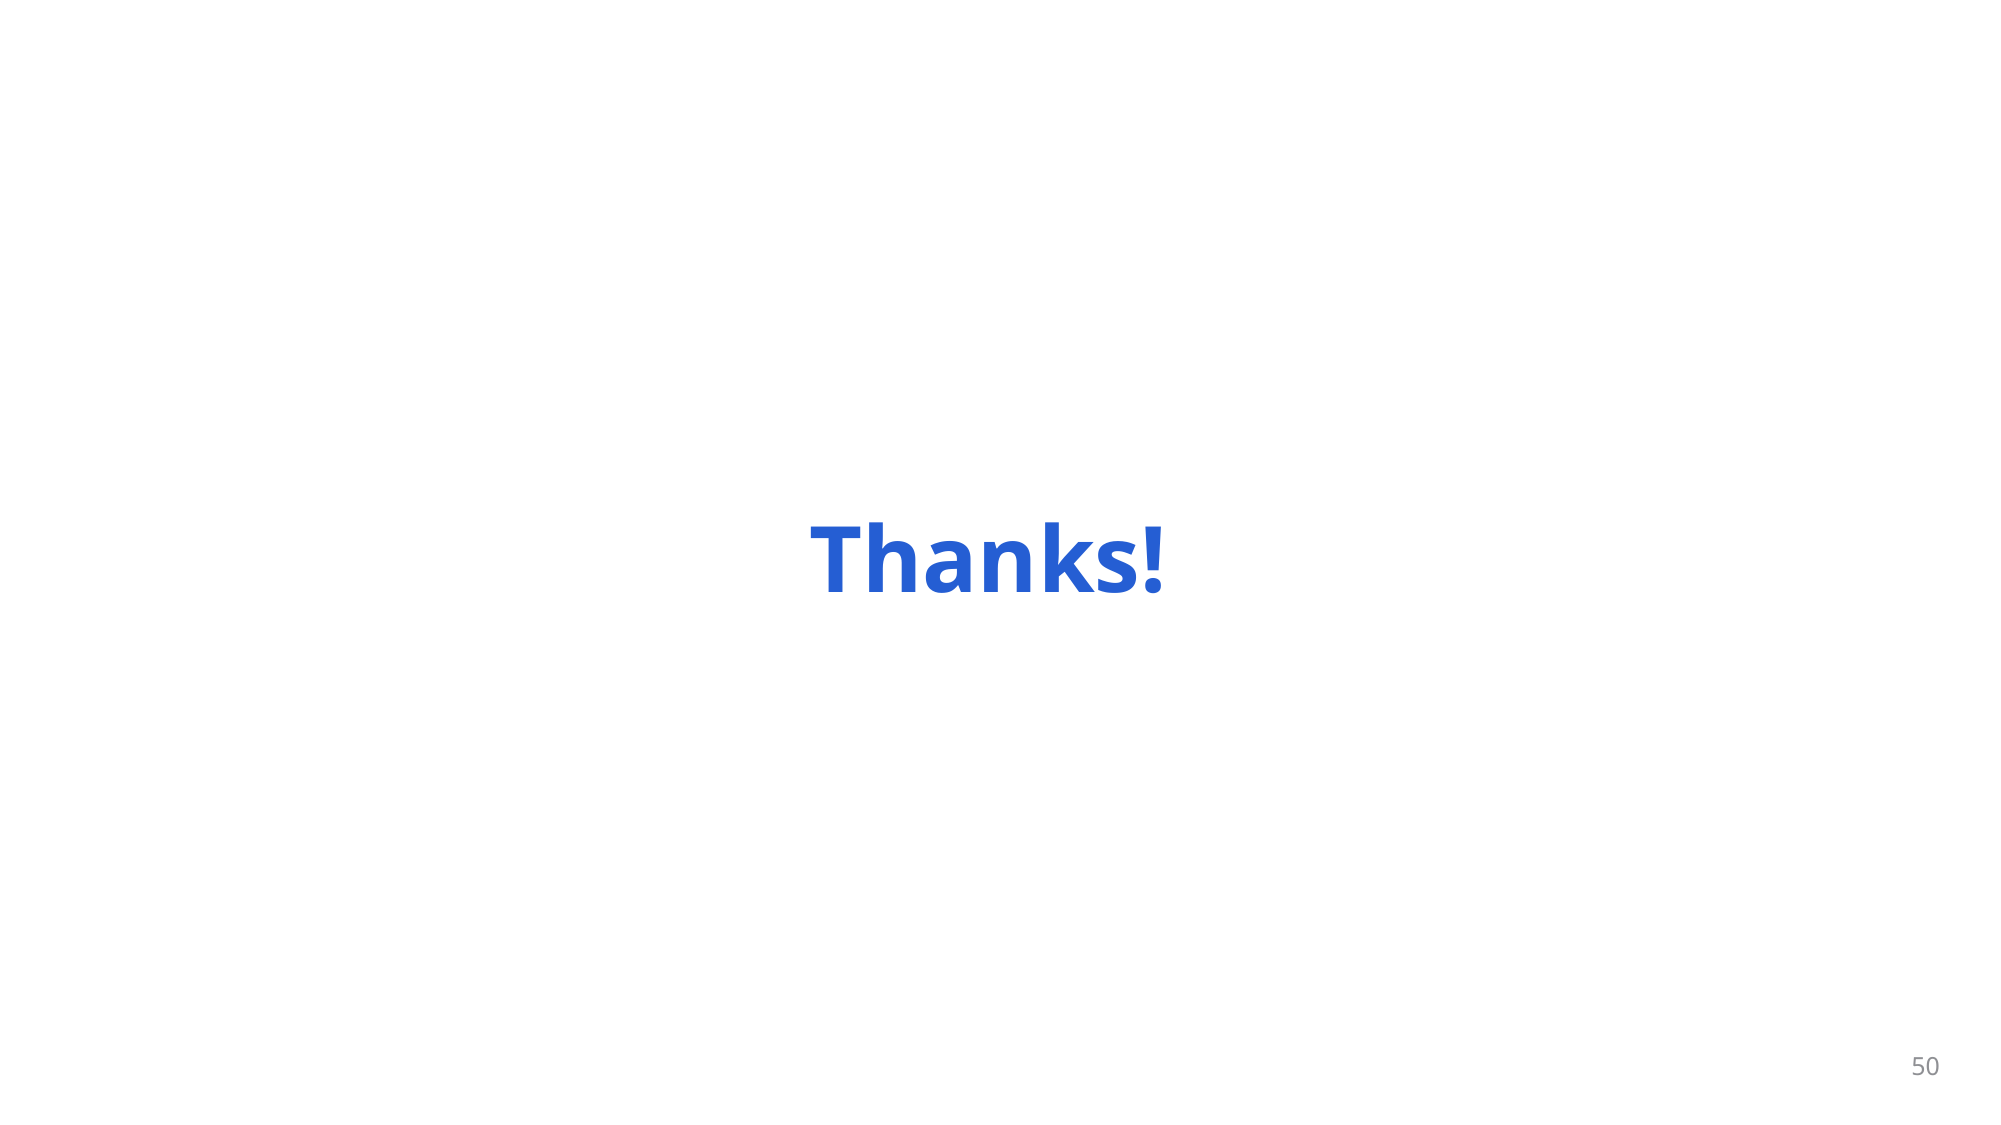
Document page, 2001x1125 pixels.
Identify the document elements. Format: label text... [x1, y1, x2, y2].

title Thanks! [137, 375, 1863, 751]
slide_number 50 [1882, 1037, 1970, 1098]
